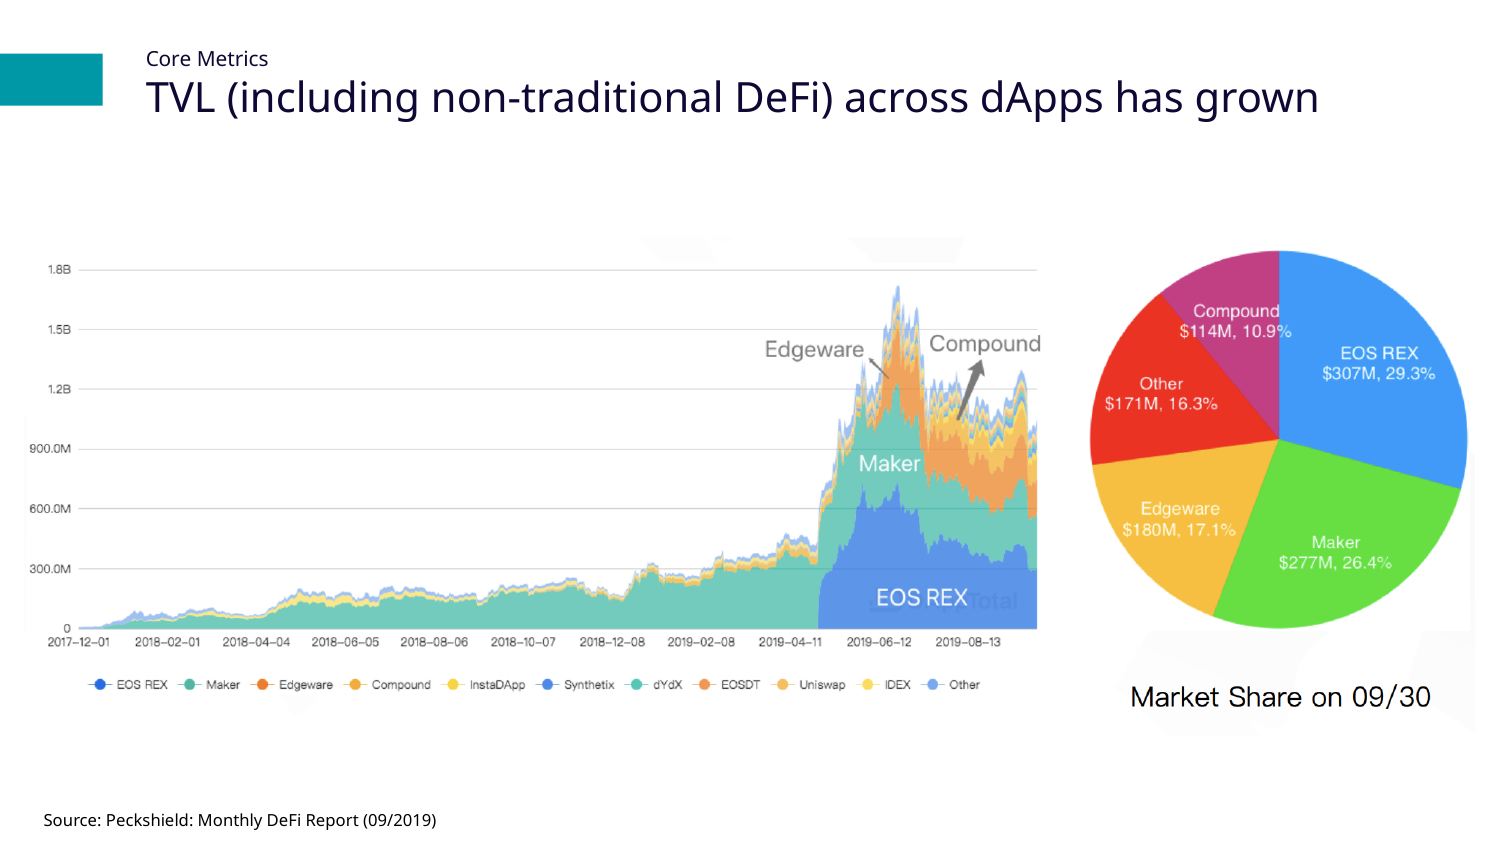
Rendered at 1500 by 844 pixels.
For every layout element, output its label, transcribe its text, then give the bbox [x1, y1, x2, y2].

picture [24, 237, 1476, 736]
title Core Metrics TVL (including non-traditional DeFi) across dApps has grown [130, 30, 1465, 125]
text_box Source: Peckshield: Monthly DeFi Report (09/2019) [28, 795, 532, 844]
